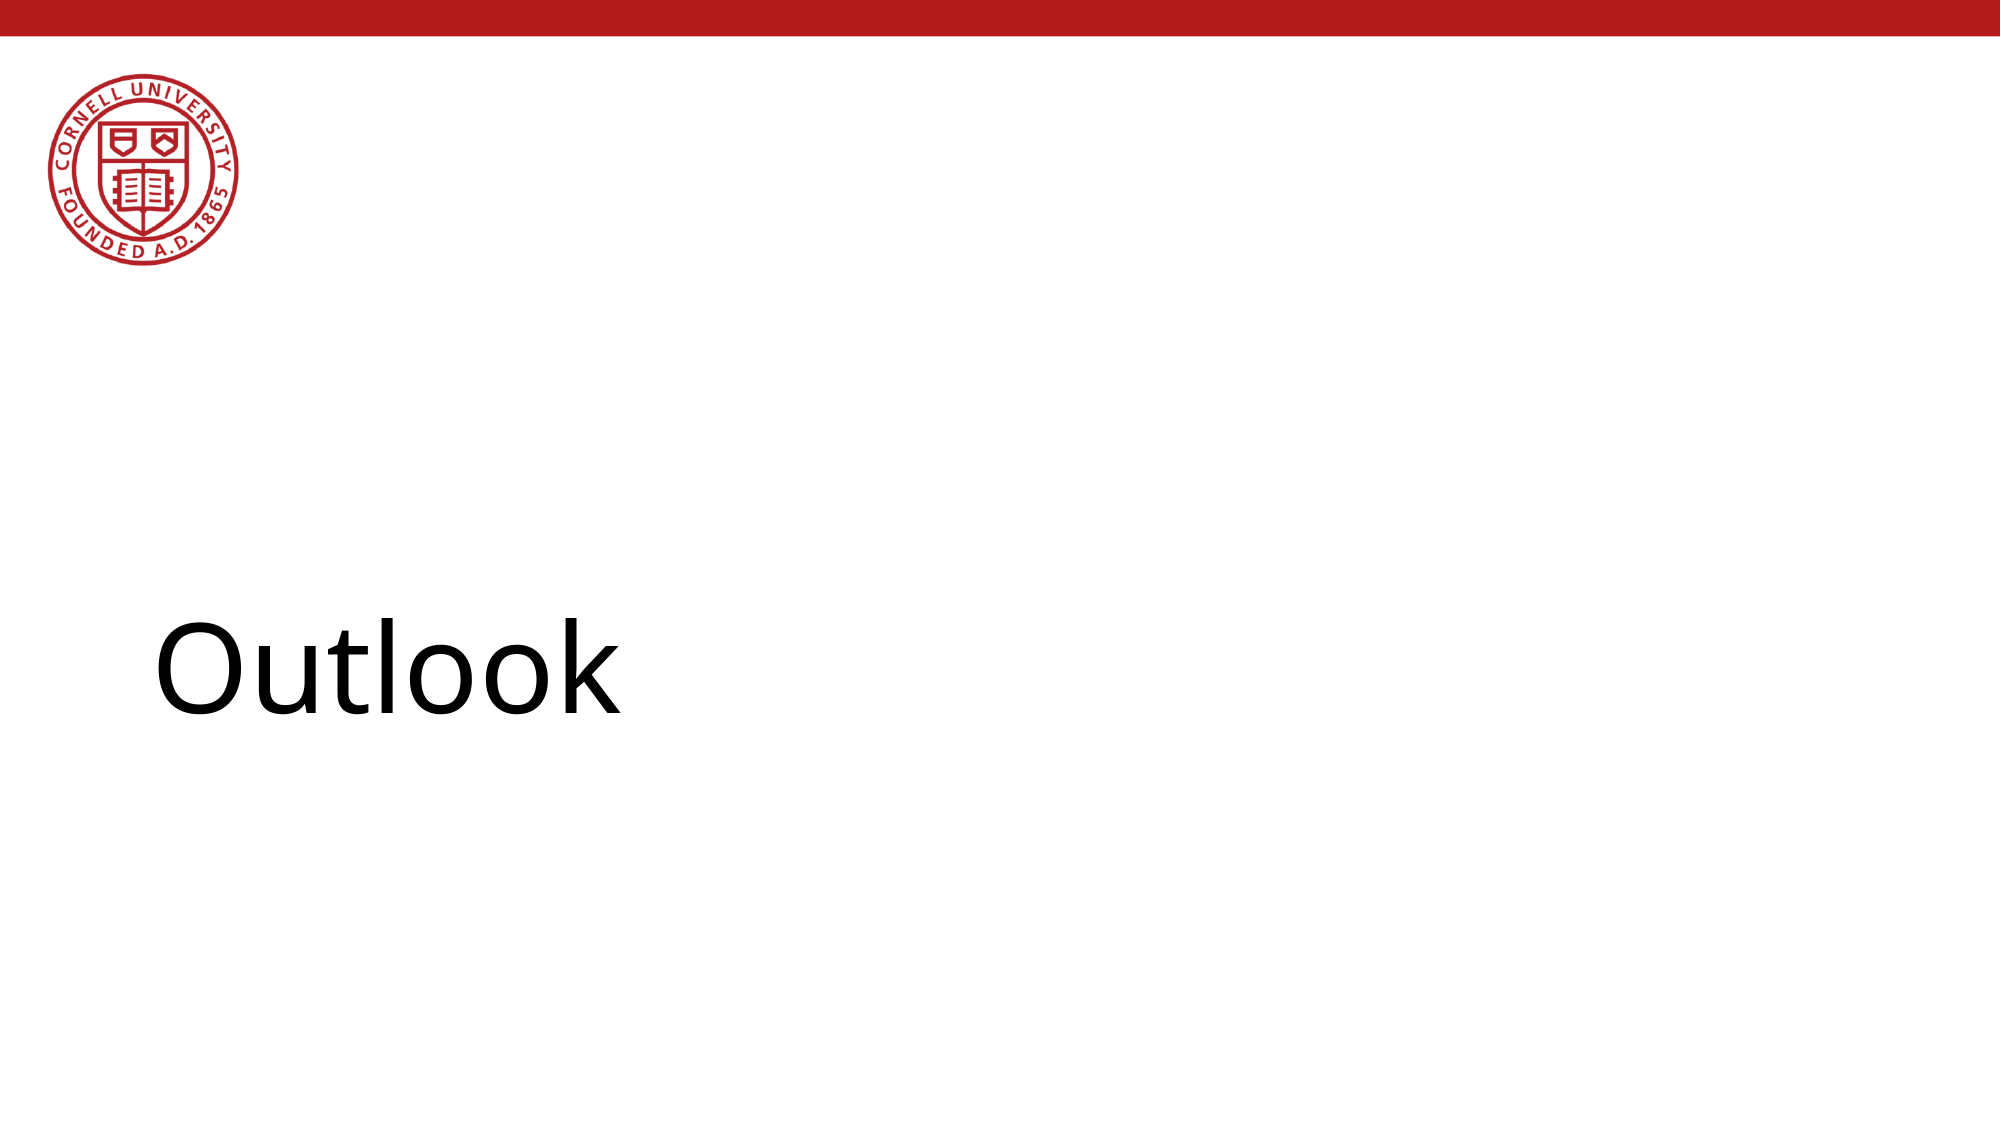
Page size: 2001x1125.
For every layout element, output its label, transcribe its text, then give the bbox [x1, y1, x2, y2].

title Outlook [136, 280, 1862, 749]
picture [39, 65, 267, 274]
